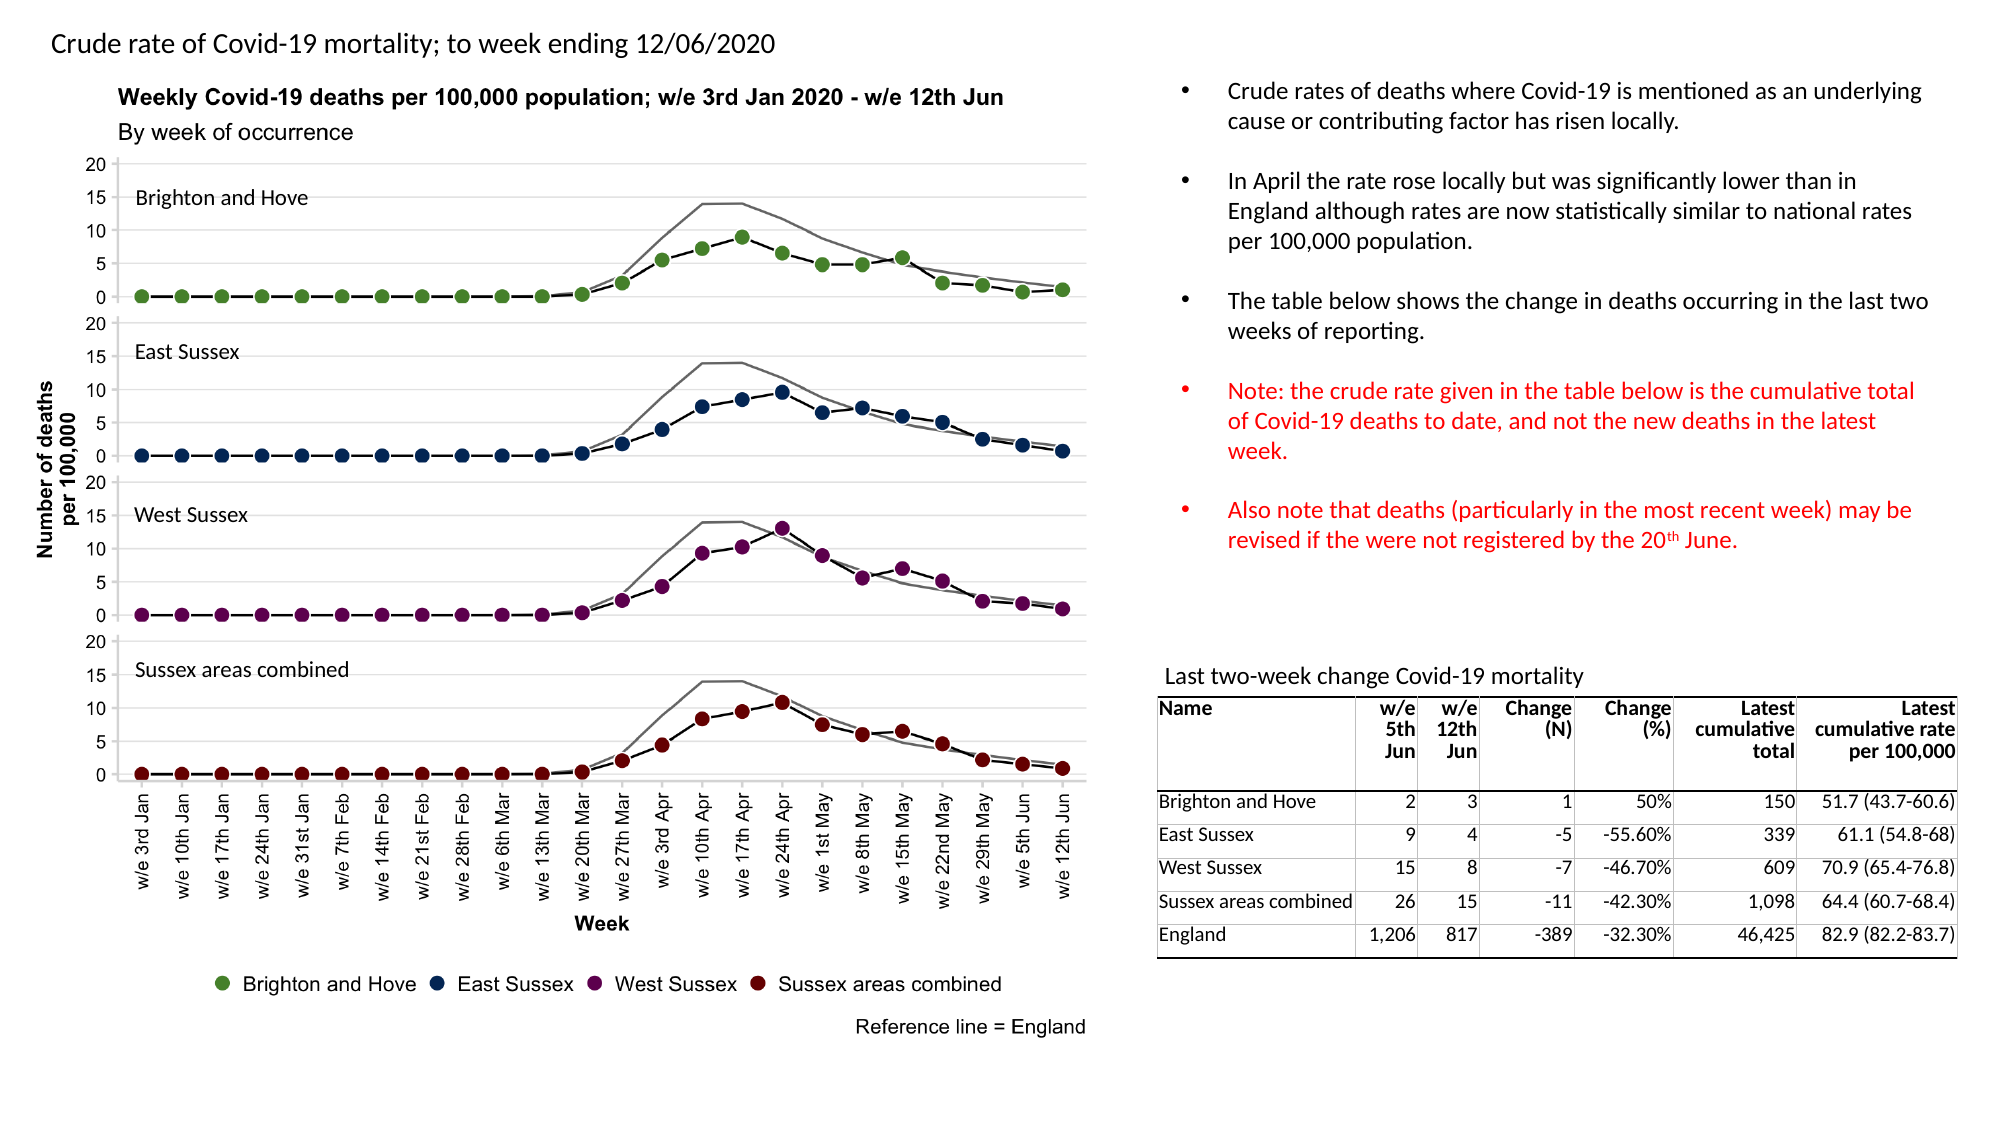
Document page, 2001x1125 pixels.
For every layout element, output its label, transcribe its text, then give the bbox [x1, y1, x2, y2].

table_cell 4 [1418, 825, 1479, 858]
table_cell East Sussex [1158, 825, 1355, 858]
table_header Latest cumulative rate per 100,000 [1797, 698, 1957, 790]
table_cell 26 [1356, 892, 1417, 924]
text_box Crude rates of deaths where Covid-19 is mentioned as an underlying cause or contributing factor has risen locally. In April the rate rose locally but was significantly lower than in England although rates are now statistically similar to national rates per 100,000 population. The table below shows the change in deaths occurring in the last two weeks of reporting. Note: the crude rate given in the table below is the cumulative total of Covid-19 deaths to date, and not the new deaths in the latest week. Also note that deaths (particularly in the most recent week) may be revised if the were not registered by the 20th June. [1166, 67, 1949, 592]
text_box Last two-week change Covid-19 mortality [1150, 651, 1600, 697]
table_cell -389 [1480, 925, 1574, 957]
table_cell 817 [1418, 925, 1479, 957]
table_cell 609 [1674, 859, 1796, 891]
table_cell 1,206 [1356, 925, 1417, 957]
table_cell 2 [1356, 792, 1417, 824]
table_cell -11 [1480, 892, 1574, 924]
table_cell Sussex areas combined [1158, 892, 1355, 924]
table_cell 3 [1418, 792, 1479, 824]
table_header w/e 5th Jun [1356, 698, 1417, 790]
table_cell 15 [1418, 892, 1479, 924]
table_cell -46.70% [1575, 859, 1673, 891]
table_cell 61.1 (54.8-68) [1797, 825, 1957, 858]
table_cell -32.30% [1575, 925, 1673, 957]
table_cell 1 [1480, 792, 1574, 824]
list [24, 75, 1099, 1050]
table_cell 64.4 (60.7-68.4) [1797, 892, 1957, 924]
table_cell England [1158, 925, 1355, 957]
table_cell West Sussex [1158, 859, 1355, 891]
table_header Change (N) [1480, 698, 1574, 790]
table_cell -42.30% [1575, 892, 1673, 924]
table_cell 9 [1356, 825, 1417, 858]
table_cell -55.60% [1575, 825, 1673, 858]
table_header Latest cumulative total [1674, 698, 1796, 790]
table_cell 50% [1575, 792, 1673, 824]
table_cell 46,425 [1674, 925, 1796, 957]
table_cell 70.9 (65.4-76.8) [1797, 859, 1957, 891]
table_cell -5 [1480, 825, 1574, 858]
table_cell 8 [1418, 859, 1479, 891]
table_header w/e 12th Jun [1418, 698, 1479, 790]
table_header Change (%) [1575, 698, 1673, 790]
text_box Crude rate of Covid-19 mortality; to week ending 12/06/2020 [36, 16, 792, 67]
table_cell 15 [1356, 859, 1417, 891]
table_header Name [1158, 698, 1355, 790]
table_cell -7 [1480, 859, 1574, 891]
table_cell Brighton and Hove [1158, 792, 1355, 824]
table_cell 339 [1674, 825, 1796, 858]
table_cell 51.7 (43.7-60.6) [1797, 792, 1957, 824]
table_cell 82.9 (82.2-83.7) [1797, 925, 1957, 957]
table_cell 150 [1674, 792, 1796, 824]
table_cell 1,098 [1674, 892, 1796, 924]
